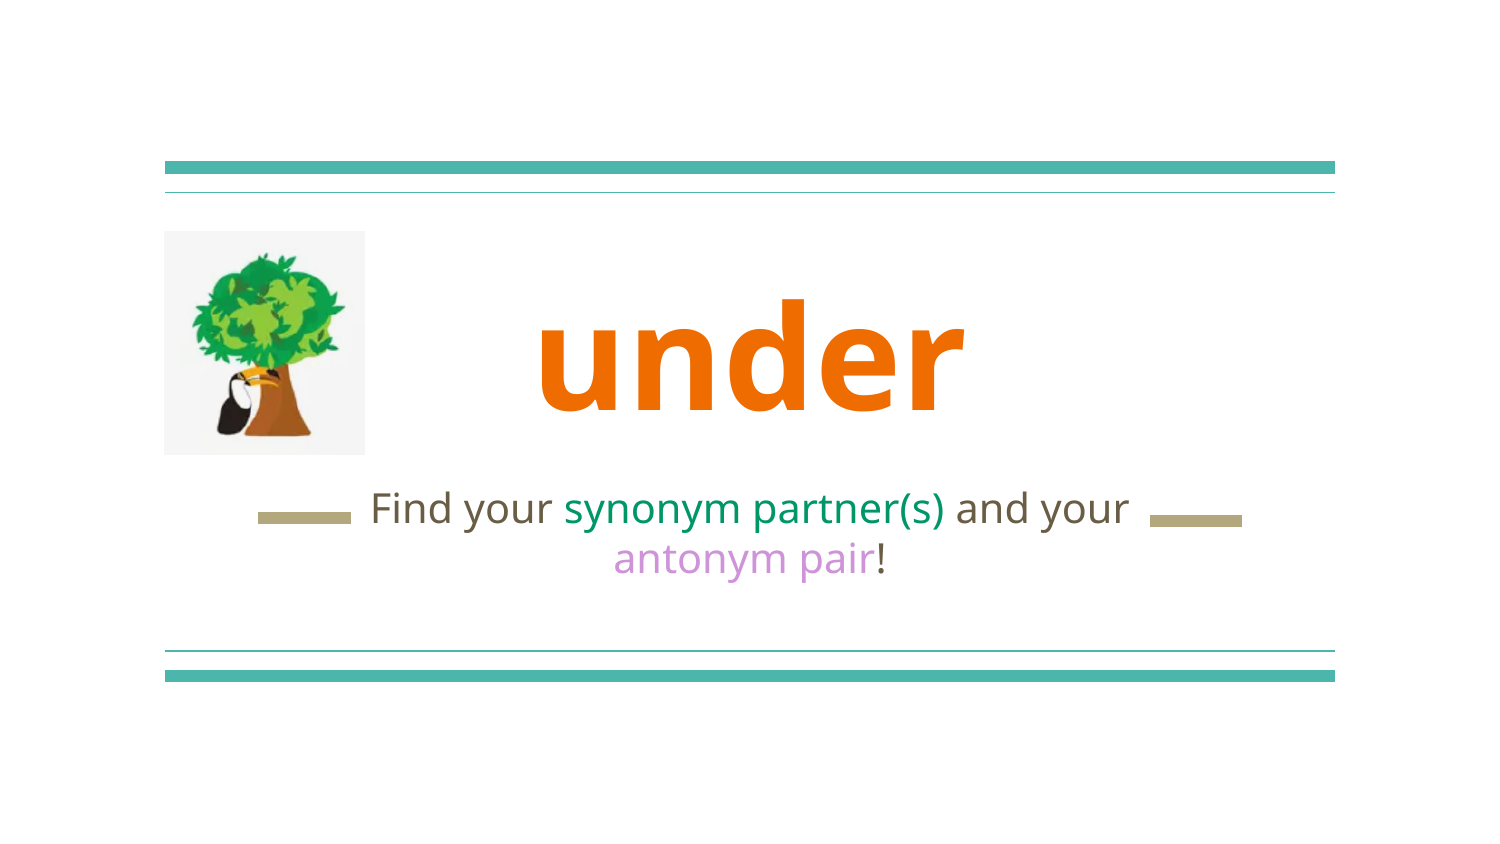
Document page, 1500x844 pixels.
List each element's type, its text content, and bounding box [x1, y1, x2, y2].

title under [369, 287, 1336, 456]
picture [164, 231, 365, 456]
subtitle Find your synonym partner(s) and your antonym pair! [350, 467, 1150, 598]
